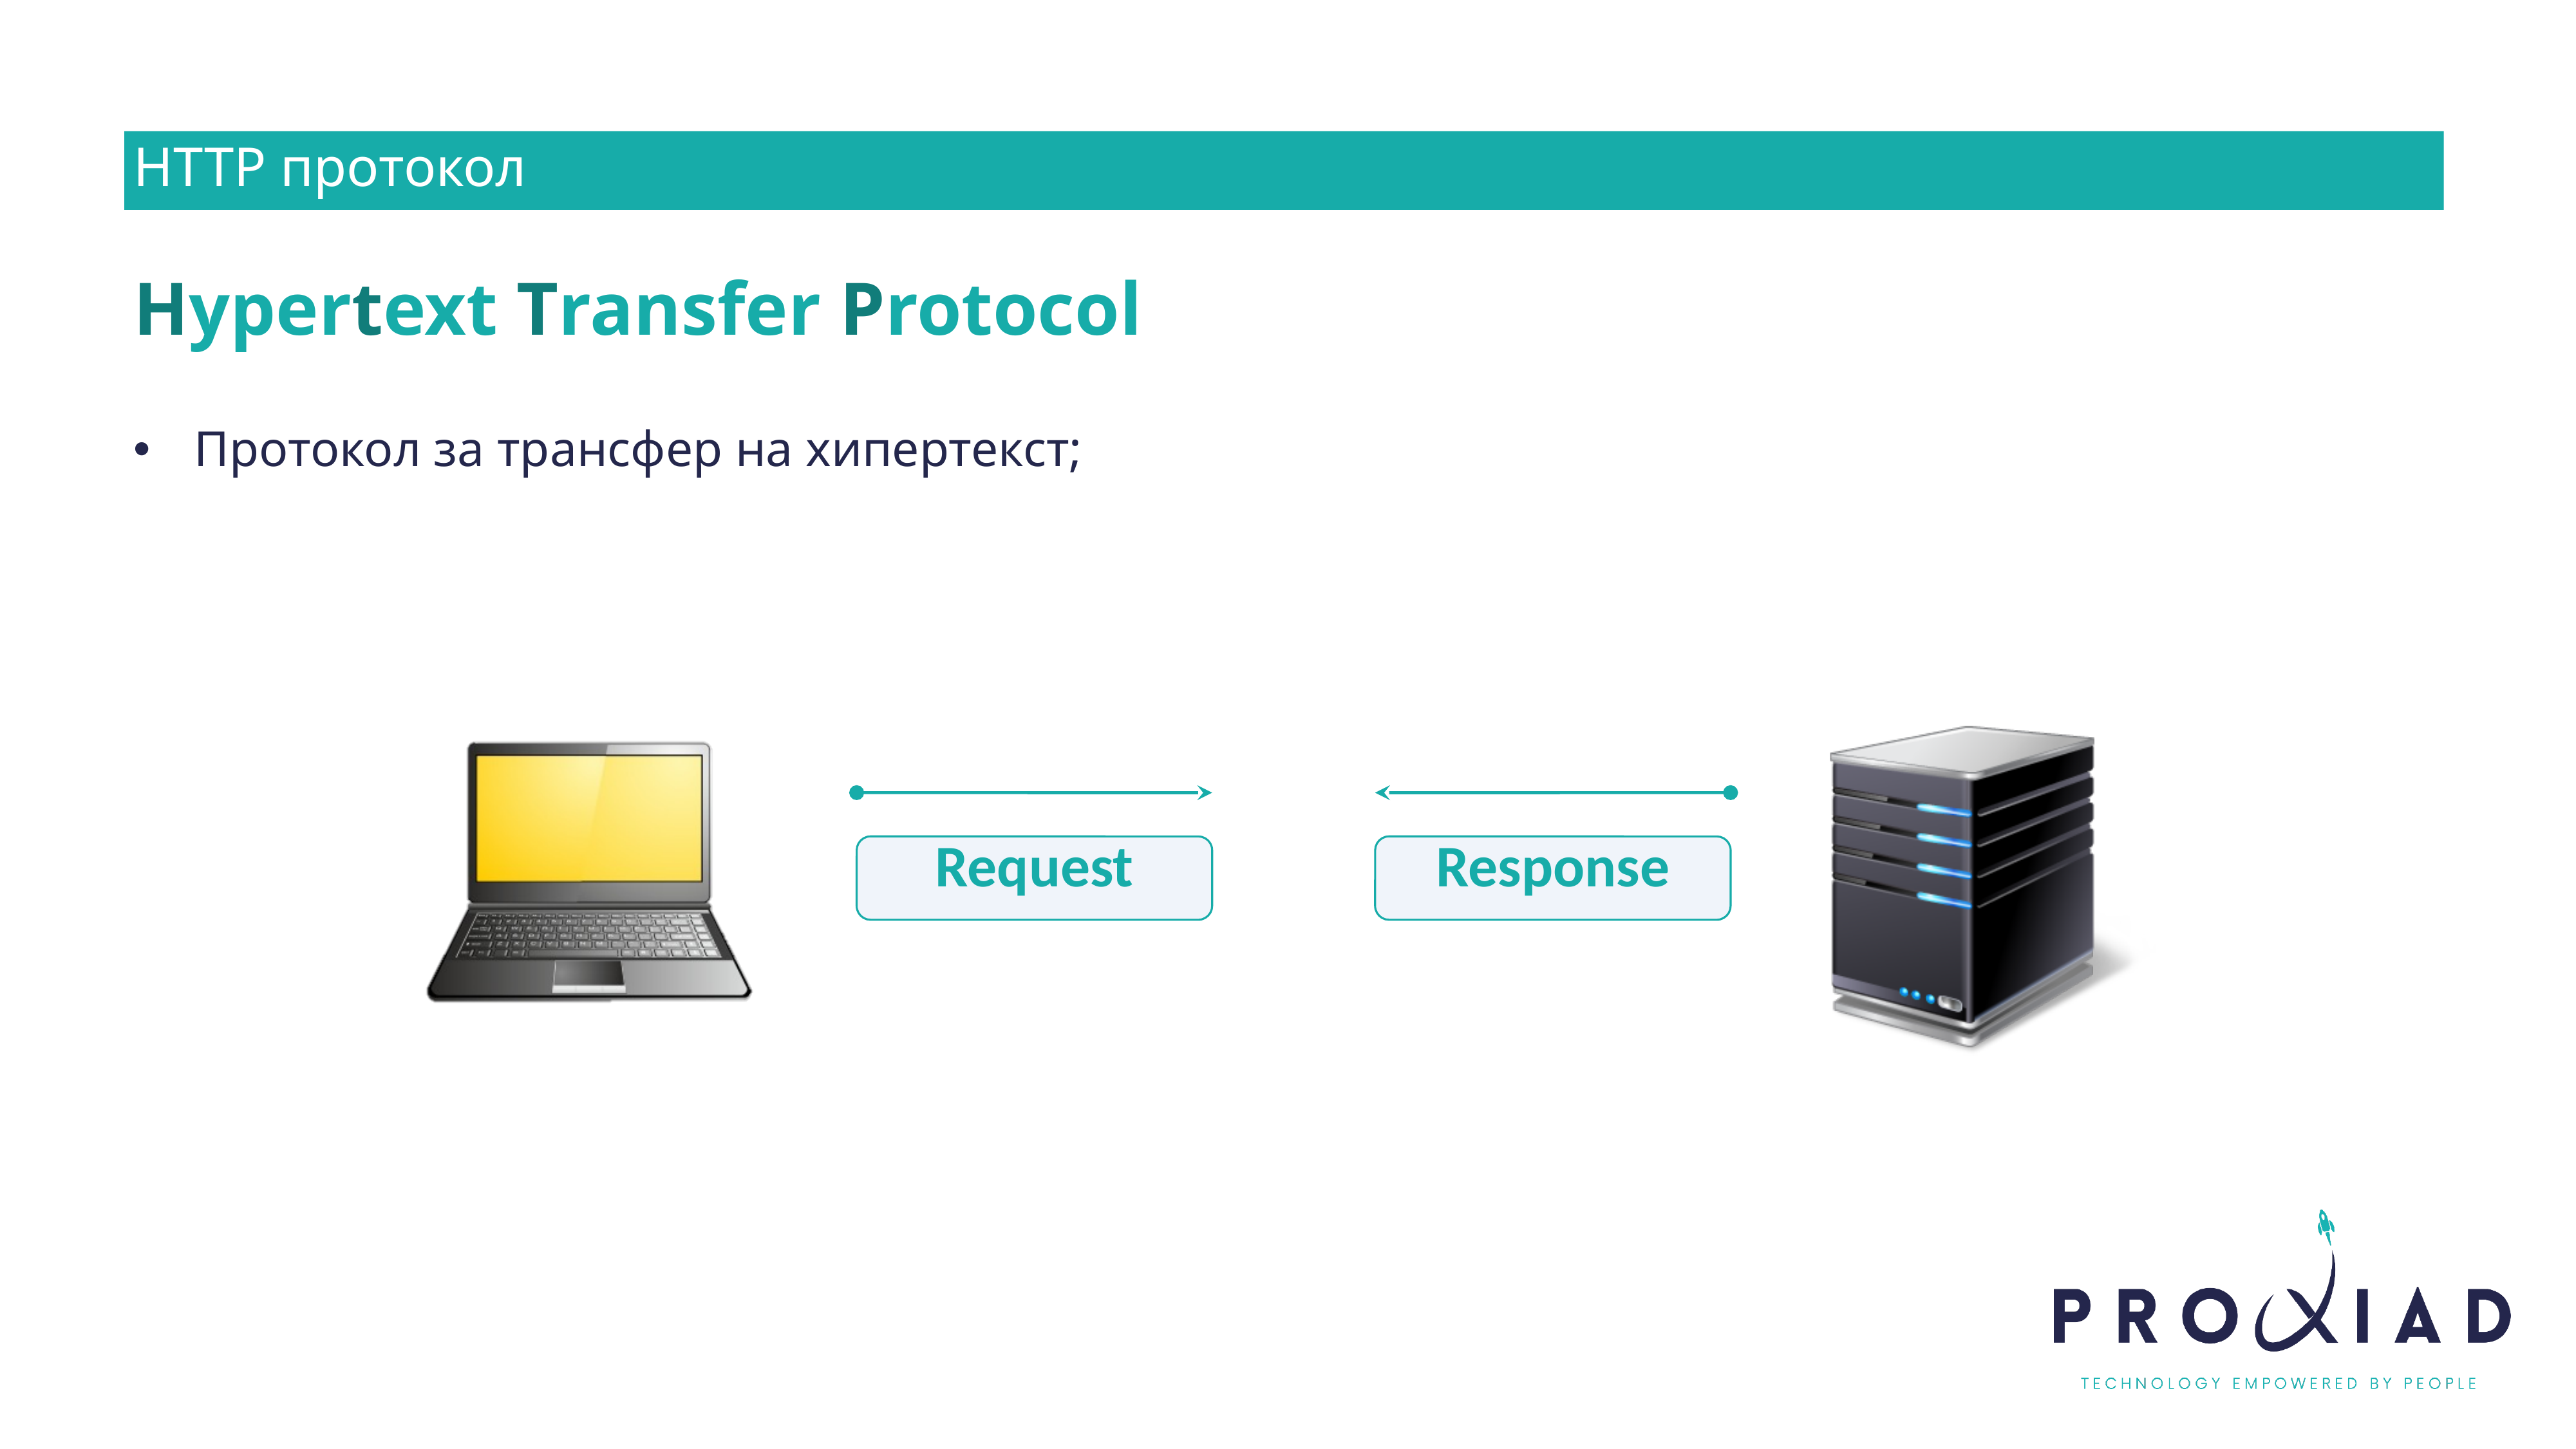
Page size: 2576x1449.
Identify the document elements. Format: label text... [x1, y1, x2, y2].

text_box Протокол за трансфер на хипертекст; [124, 420, 2217, 731]
picture [420, 689, 787, 1056]
text_box Request [855, 835, 1214, 921]
text_box Response [1373, 835, 1733, 921]
picture [1800, 700, 2156, 1056]
text_box Hypertext Transfer Protocol [124, 268, 2440, 359]
text_box [1375, 786, 1738, 799]
picture [1988, 1149, 2576, 1449]
text_box [850, 786, 1212, 799]
text_box HTTP протокол [124, 131, 2444, 207]
